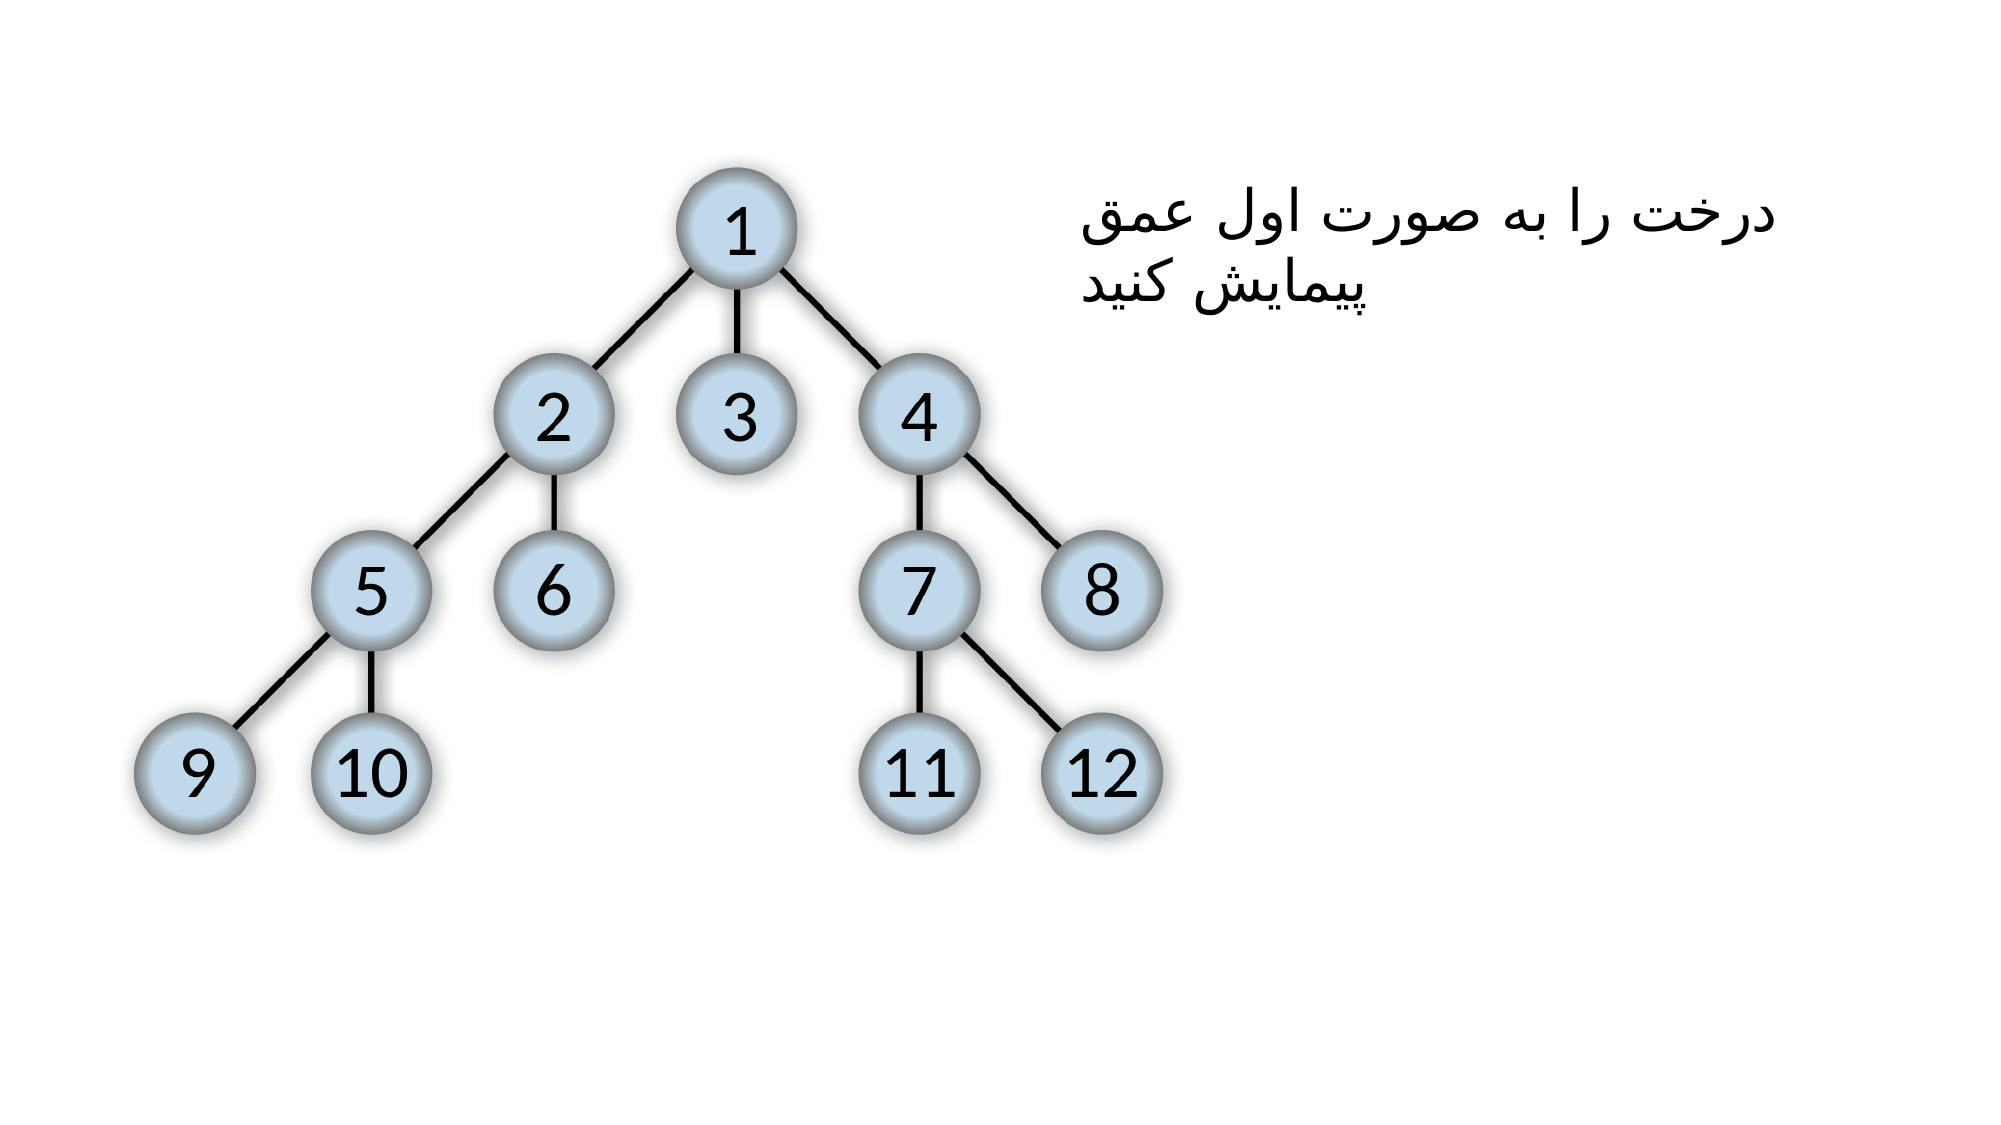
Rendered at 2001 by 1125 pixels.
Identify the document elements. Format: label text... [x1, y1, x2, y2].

text_box درخت را به صورت اول عمق پیمایش کنید [1264, 165, 1953, 321]
picture [97, 128, 1255, 871]
